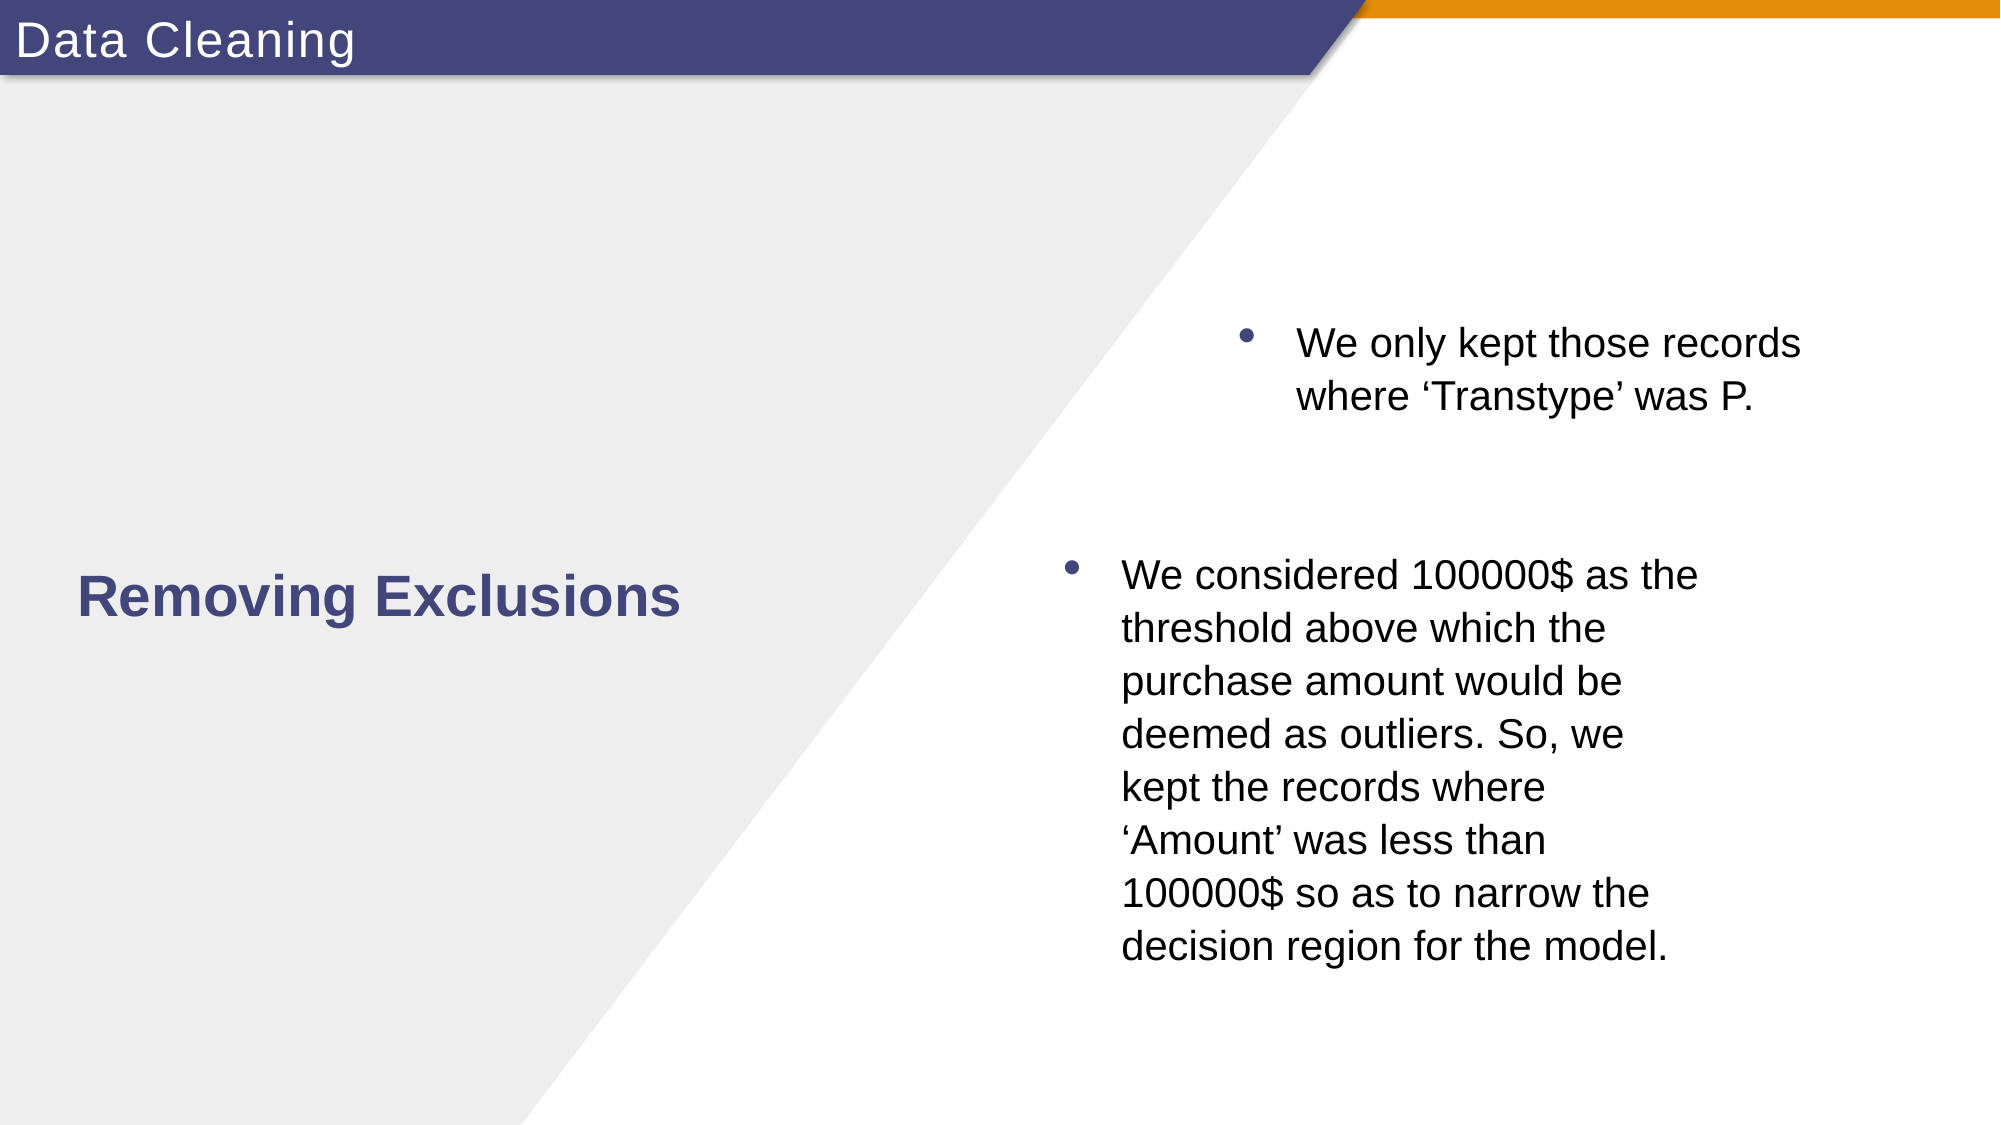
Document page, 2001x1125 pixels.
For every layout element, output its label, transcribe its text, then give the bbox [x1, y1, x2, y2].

list We considered 100000$ as the threshold above which the purchase amount would be deemed as outliers. So, we kept the records where ‘Amount’ was less than 100000$ so as to narrow the decision region for the model. [1050, 690, 1715, 823]
list Removing Exclusions [0, 562, 698, 633]
text_box We only kept those records where ‘Transtype’ was P. [1224, 299, 1890, 432]
title Data Cleaning [0, 0, 2000, 117]
